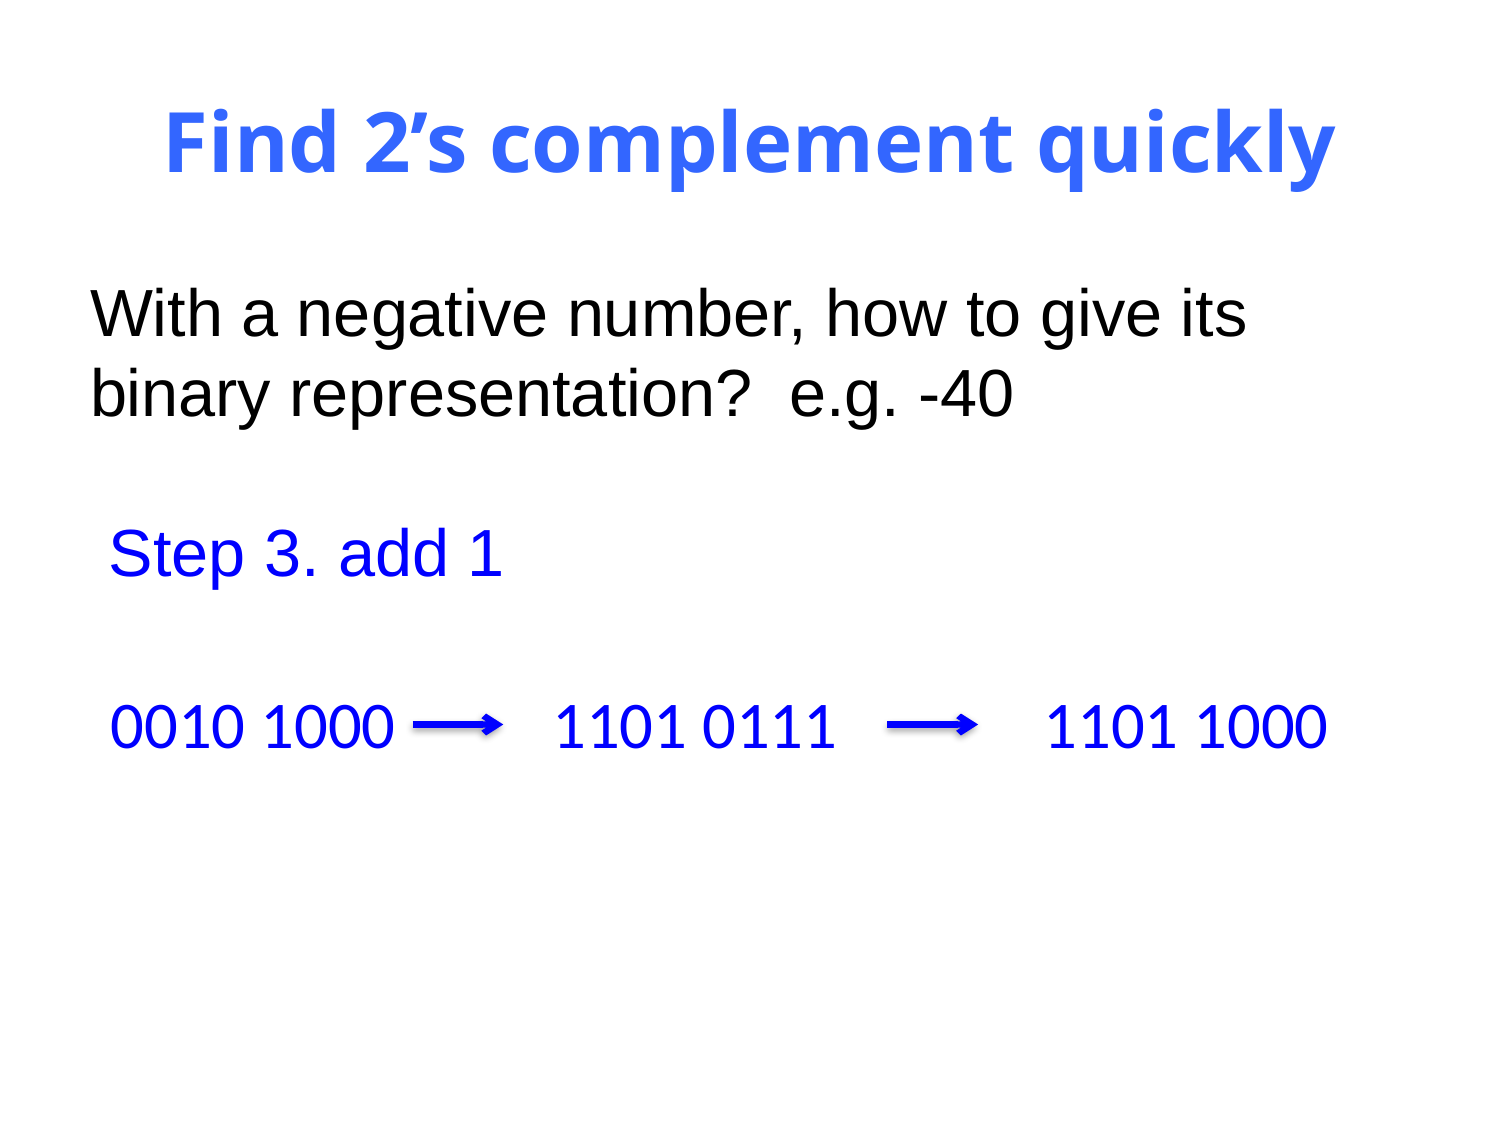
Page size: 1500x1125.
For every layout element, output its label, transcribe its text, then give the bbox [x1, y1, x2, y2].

title Find 2’s complement quickly [75, 45, 1425, 233]
text_box Step 3. add 1 [94, 511, 1346, 599]
text_box 1101 1000 [1028, 674, 1344, 769]
text_box 1101 0111 [537, 674, 853, 769]
text_box 0010 1000 [95, 674, 411, 769]
list With a negative number, how to give its binary representation? e.g. -40 [75, 262, 1425, 1005]
